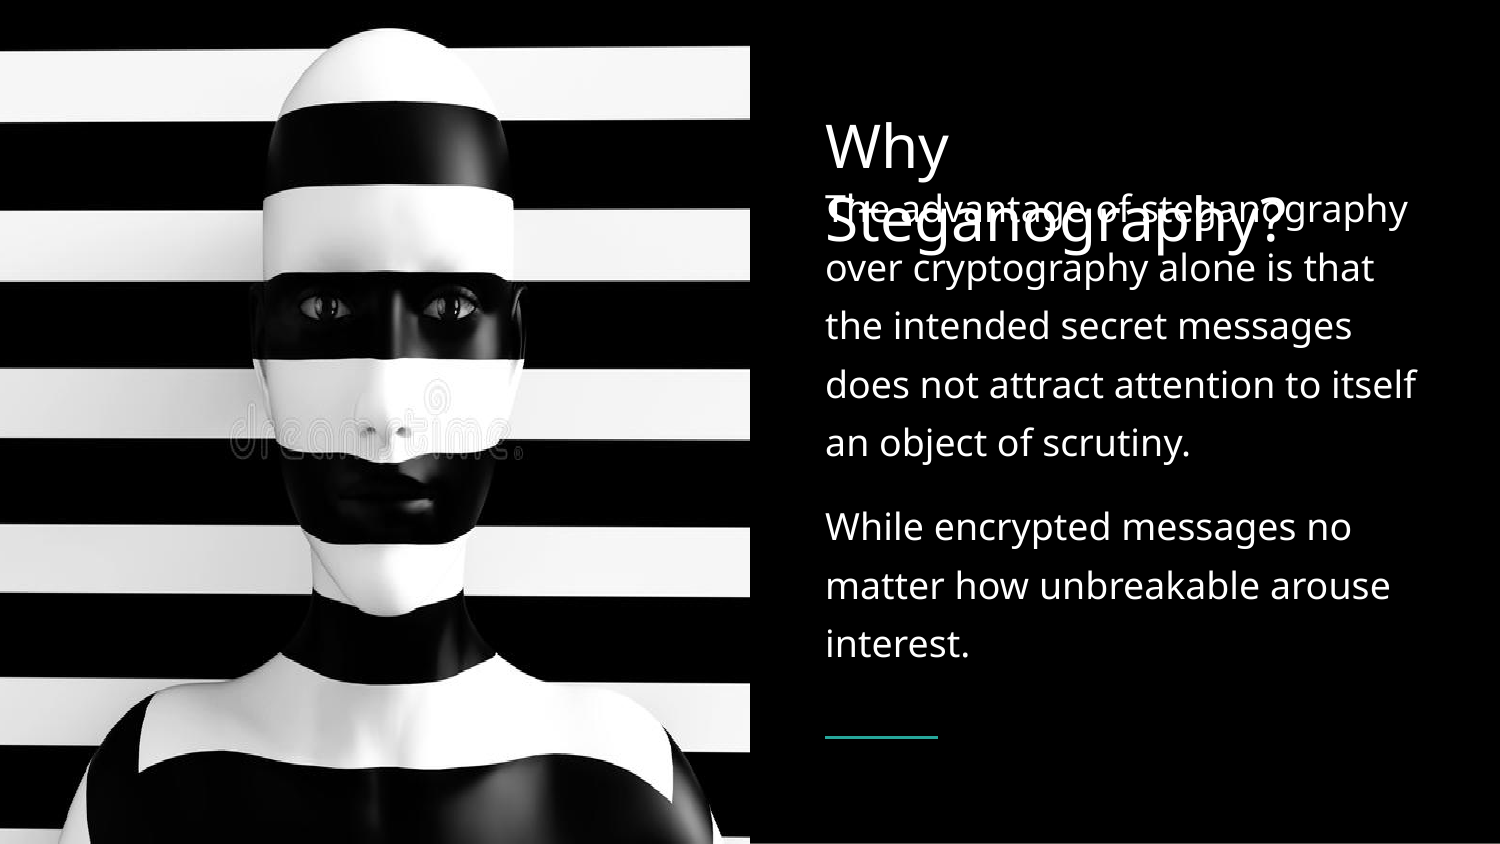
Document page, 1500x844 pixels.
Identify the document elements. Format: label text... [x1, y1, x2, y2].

text_box Why Steganography? [810, 93, 1429, 269]
list The advantage of steganography over cryptography alone is that the intended secret messages does not attract attention to itself an object of scrutiny. While encrypted messages no matter how unbreakable arouse interest. [810, 118, 1455, 725]
picture [0, 0, 751, 844]
